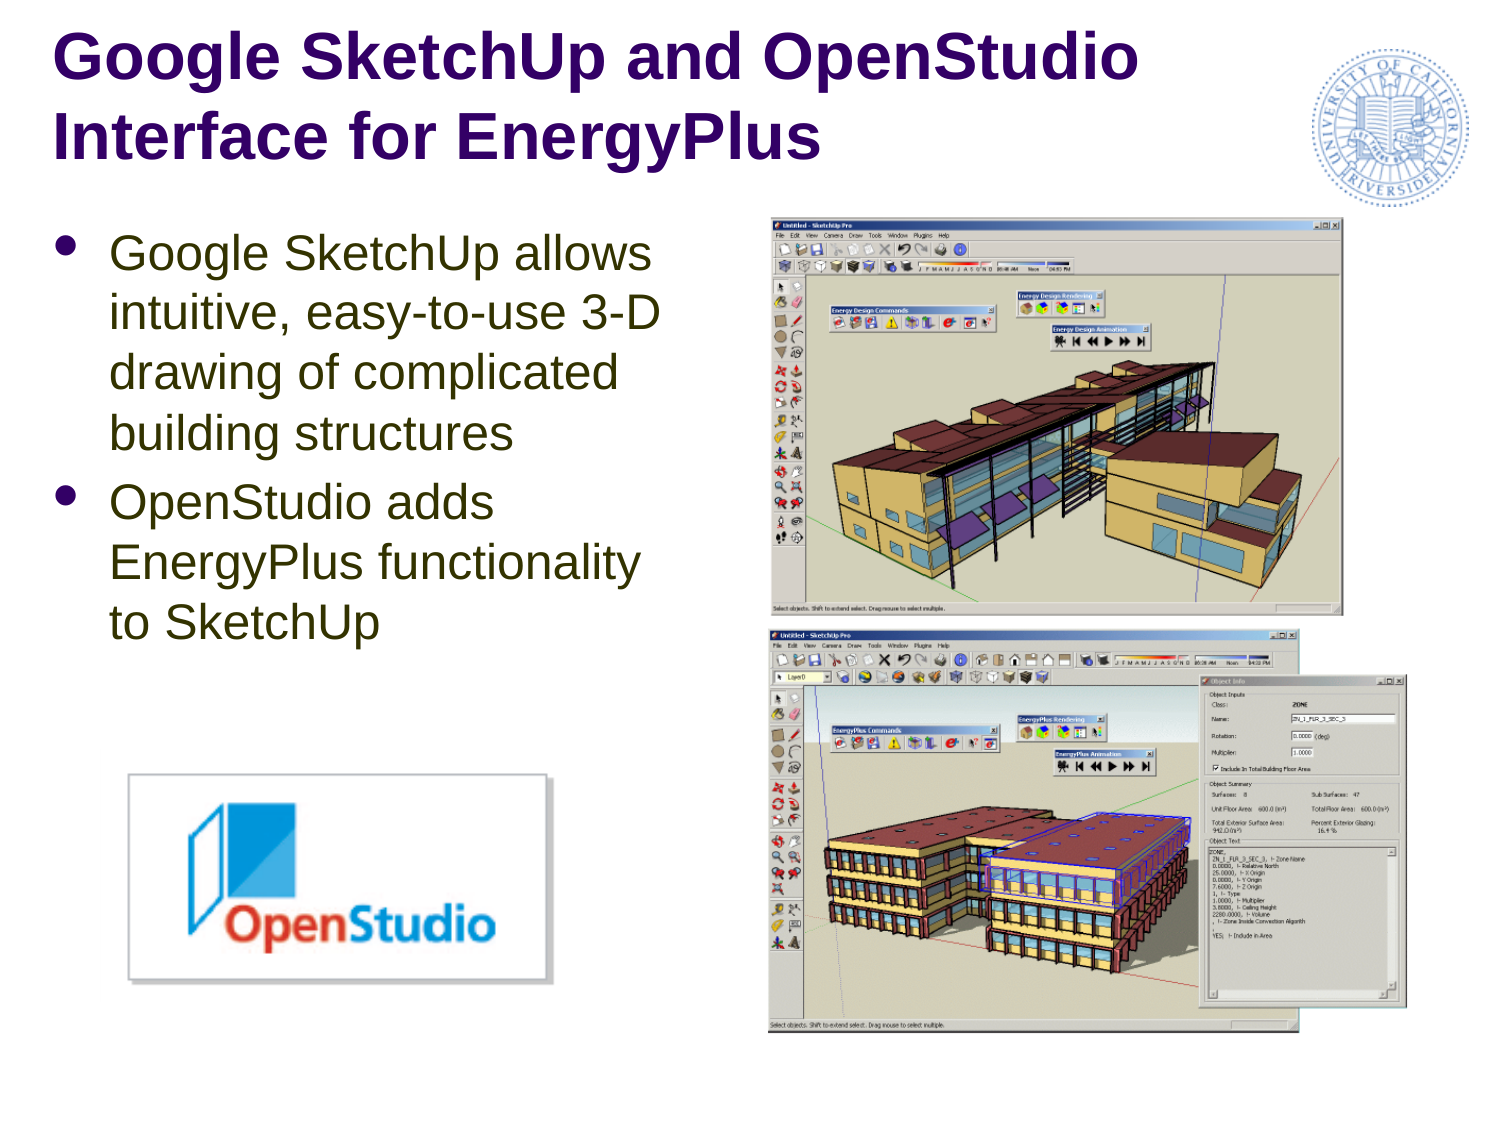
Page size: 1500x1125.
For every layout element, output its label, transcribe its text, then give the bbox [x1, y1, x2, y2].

picture [99, 749, 572, 1002]
picture [1312, 49, 1469, 207]
title Google SketchUp and OpenStudio Interface for EnergyPlus [37, 37, 1313, 180]
list Google SketchUp allows intuitive, easy-to-use 3-D drawing of complicated building structures OpenStudio adds EnergyPlus functionality to SketchUp [37, 212, 688, 713]
picture [749, 212, 1424, 1048]
